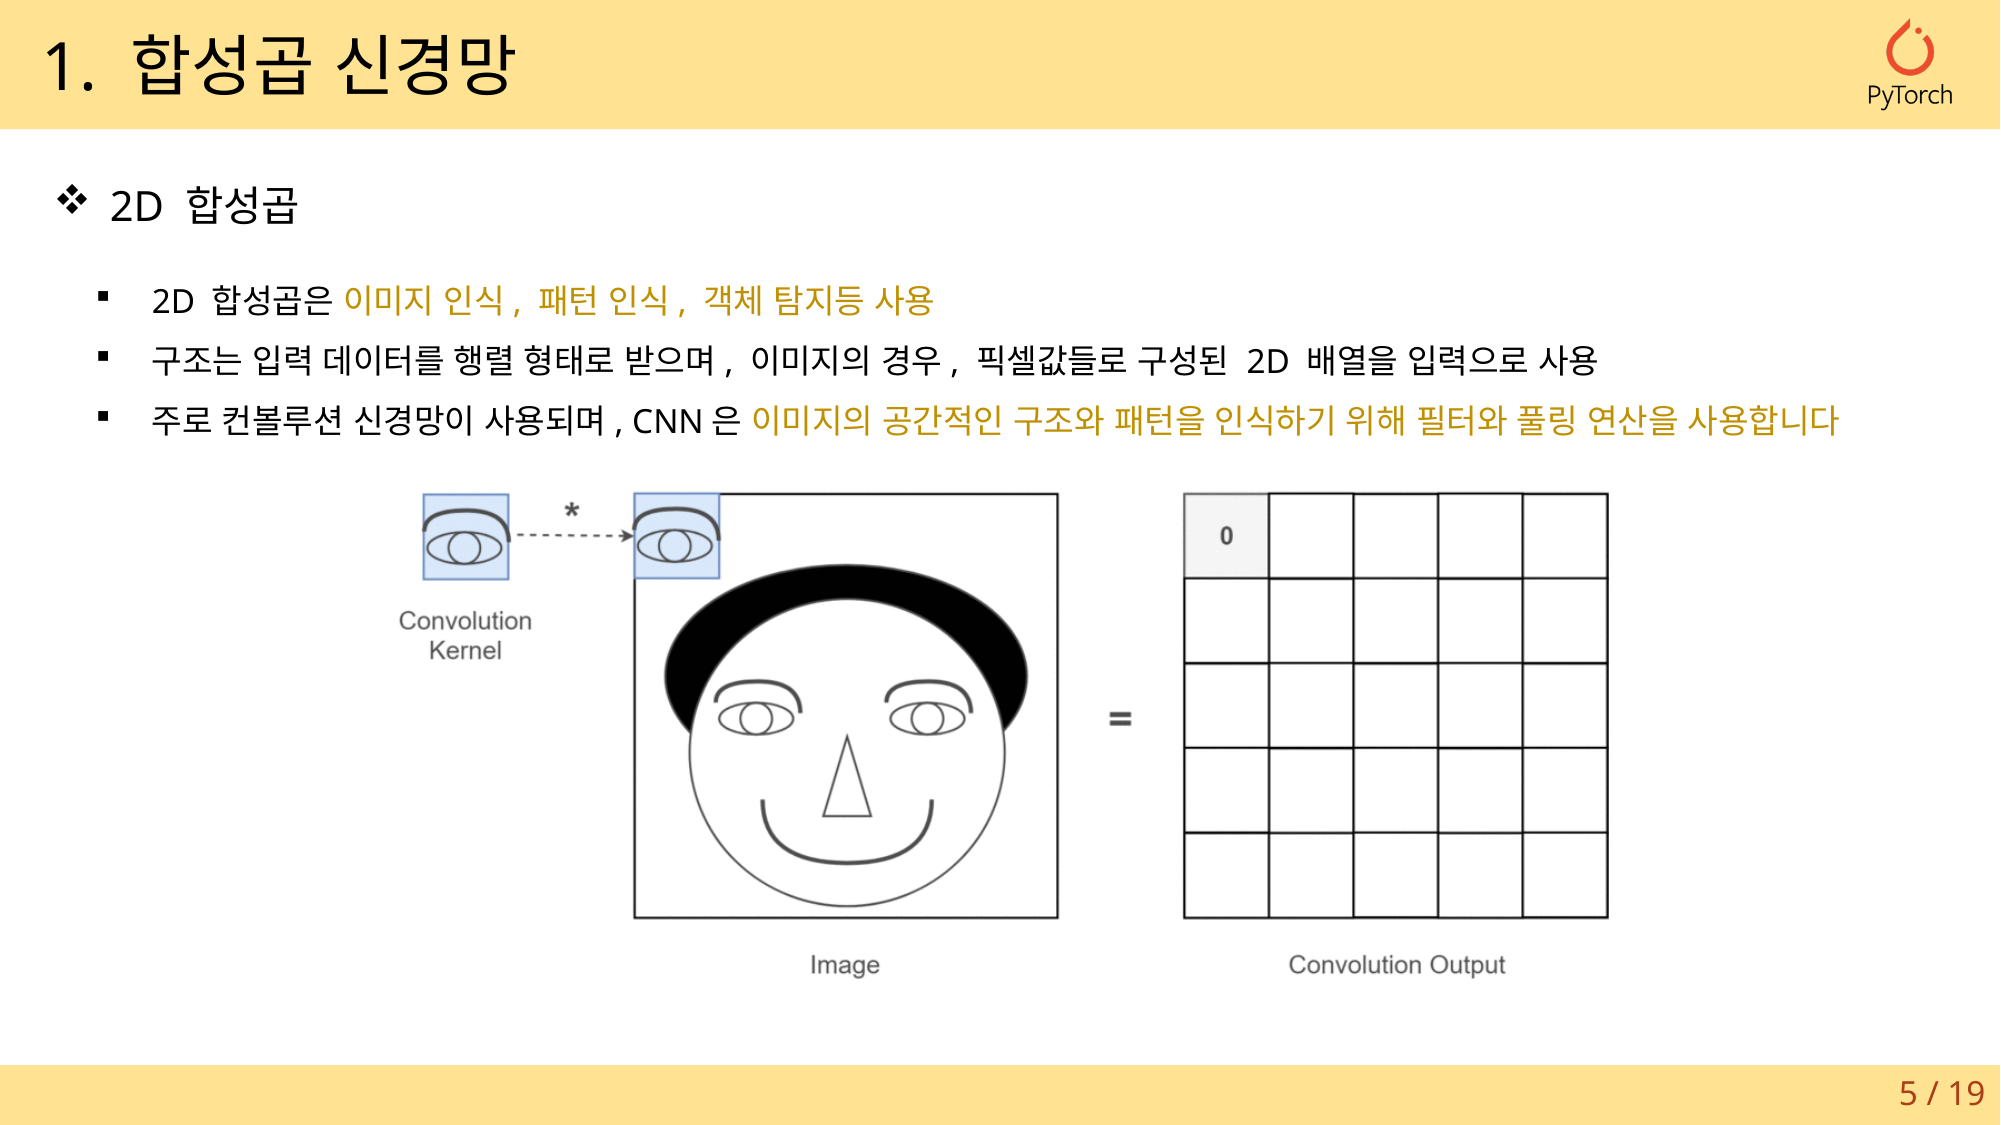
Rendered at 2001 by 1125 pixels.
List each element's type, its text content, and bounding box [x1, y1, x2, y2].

text_box 2D 합성곱은 이미지 인식, 패턴 인식, 객체 탐지등 사용 구조는 입력 데이터를 행렬 형태로 받으며, 이미지의 경우, 픽셀값들로 구성된 2D 배열을 입력으로 사용 주로 컨볼루션 신경망이 사용되며, CNN은 이미지의 공간적인 구조와 패턴을 인식하기 위해 필터와 풀링 연산을 사용합니다 [80, 253, 1931, 448]
text_box 2D 합성곱 [38, 147, 316, 238]
slide_number 5 / 19 [1550, 1065, 2000, 1125]
picture [391, 484, 1609, 982]
text_box 1. 합성곱 신경망 [26, 16, 533, 112]
picture [1867, 16, 1954, 113]
